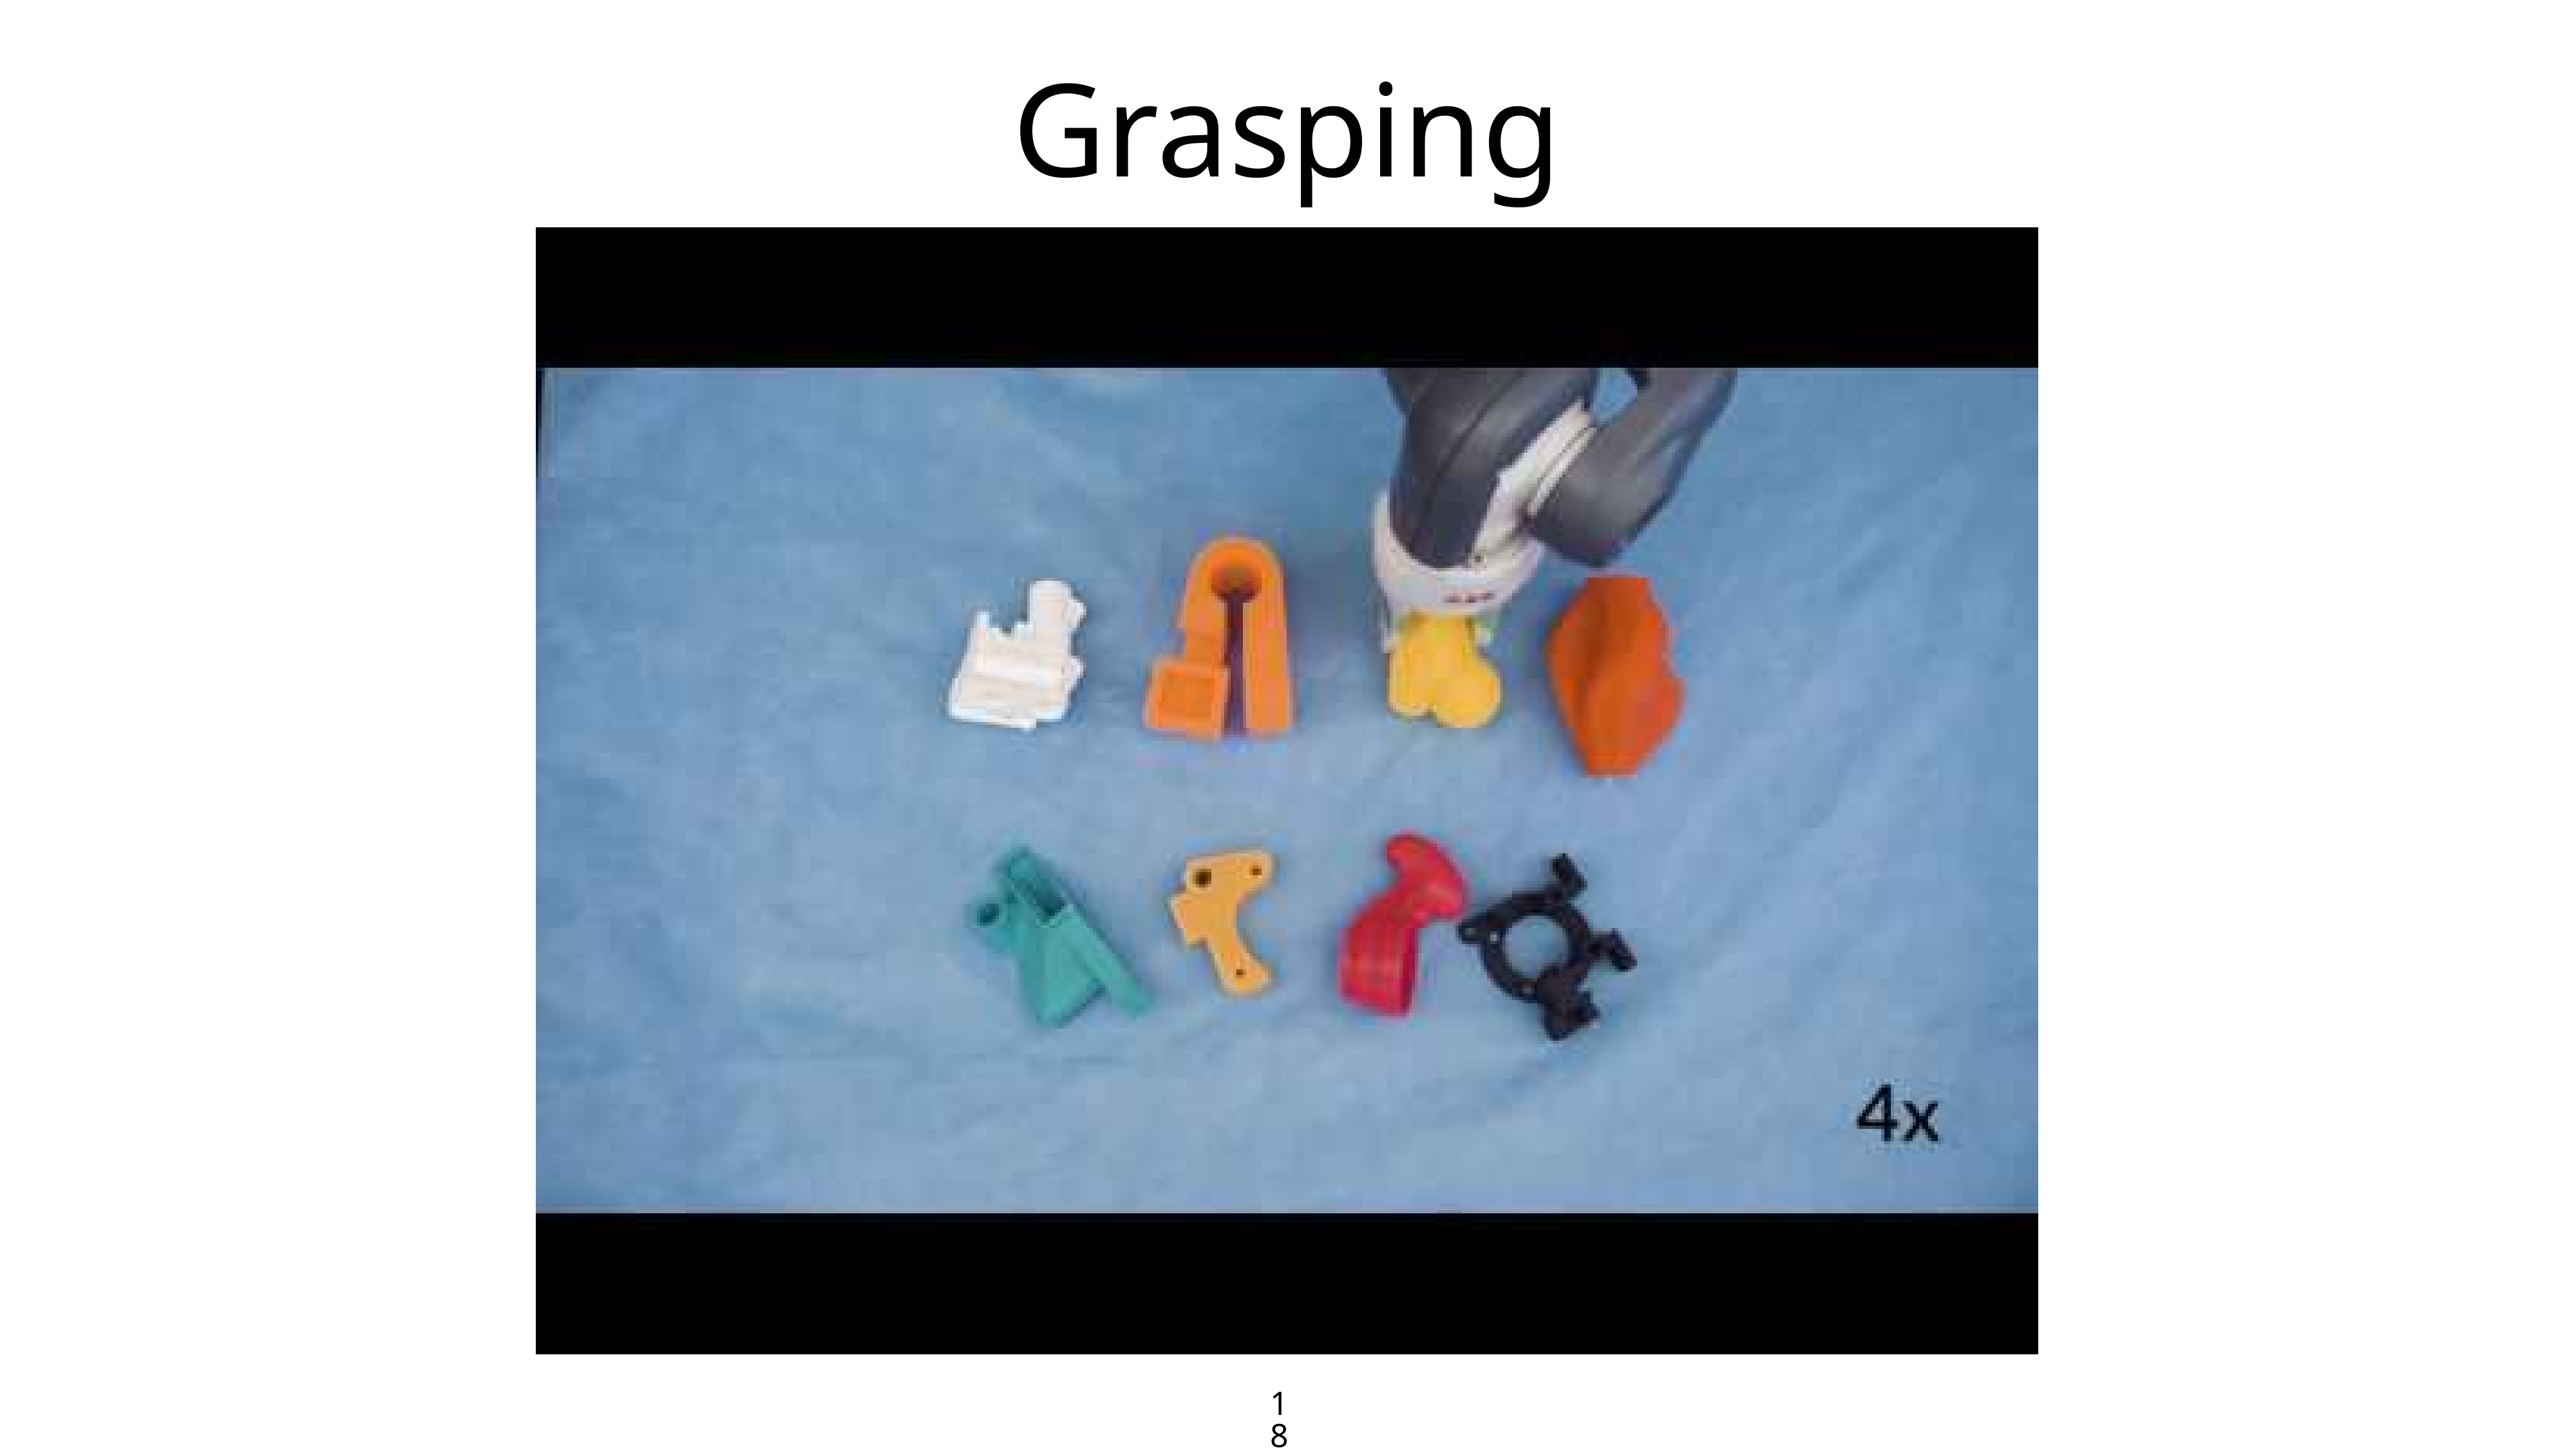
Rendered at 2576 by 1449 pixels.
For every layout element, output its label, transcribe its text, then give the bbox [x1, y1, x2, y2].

text_box Grasping [556, 38, 2018, 212]
slide_number ‹#› [1262, 1375, 1312, 1428]
picture [535, 227, 2039, 1354]
